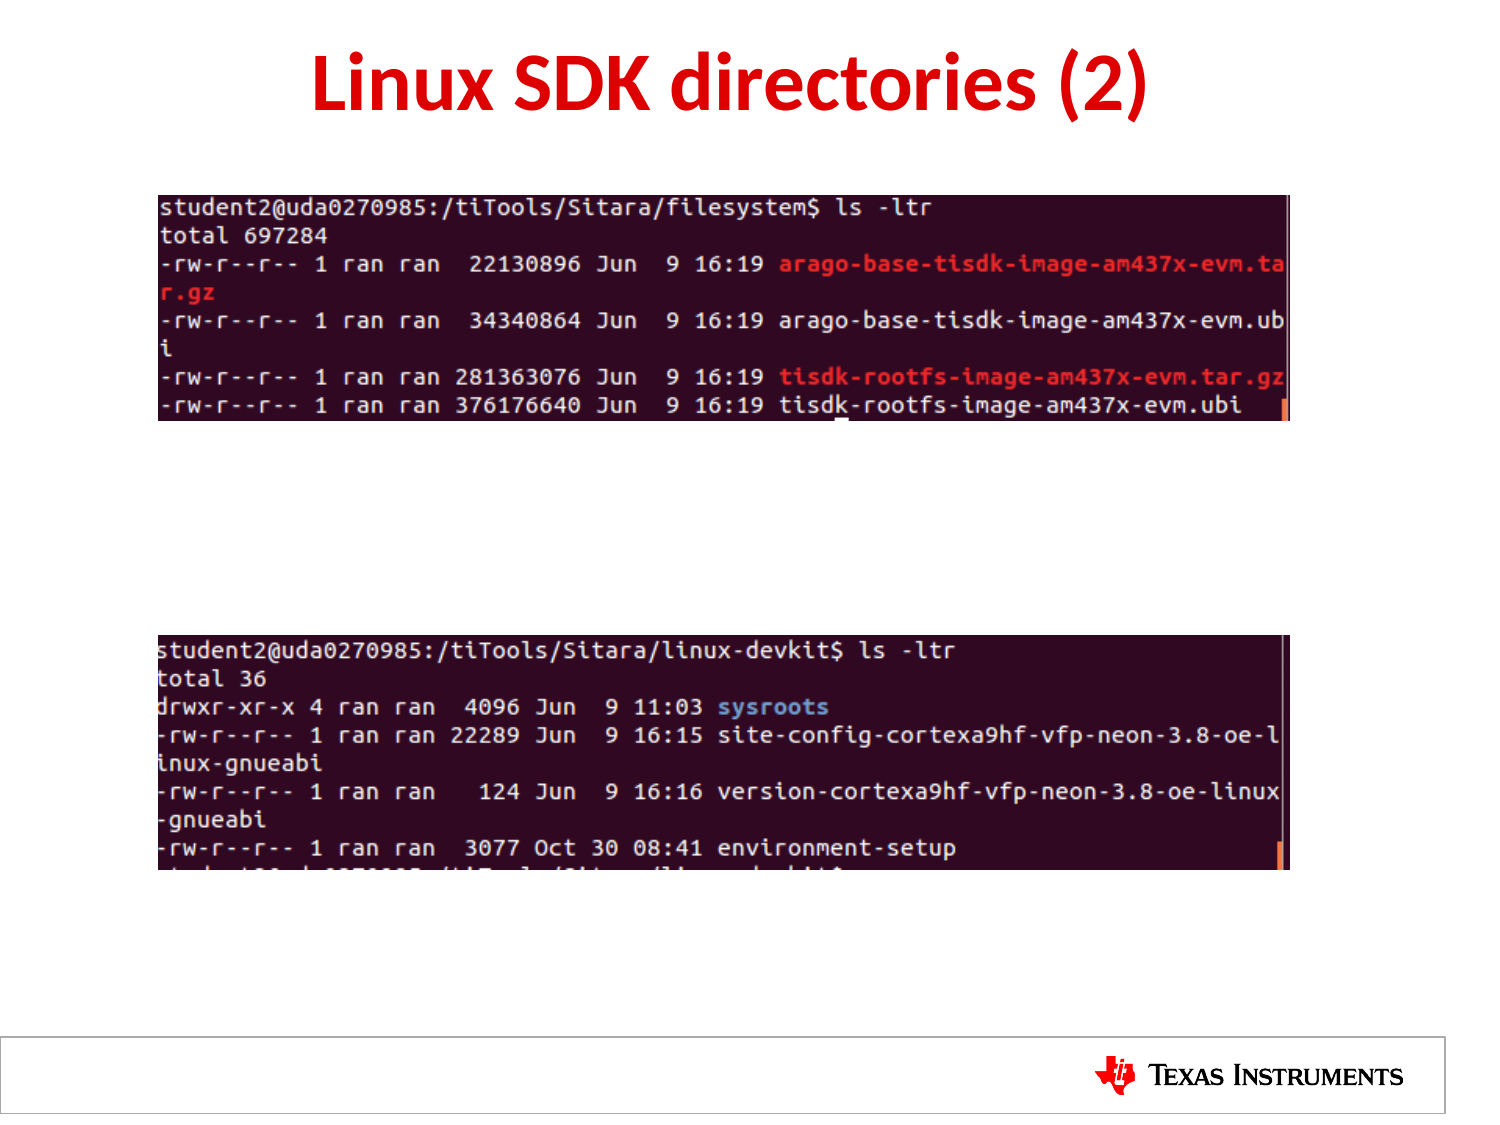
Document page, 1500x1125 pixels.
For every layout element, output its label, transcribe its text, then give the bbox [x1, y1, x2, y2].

picture [1095, 1056, 1403, 1095]
title Linux SDK directories (2) [37, 23, 1426, 147]
picture [157, 635, 1290, 871]
picture [157, 195, 1290, 421]
